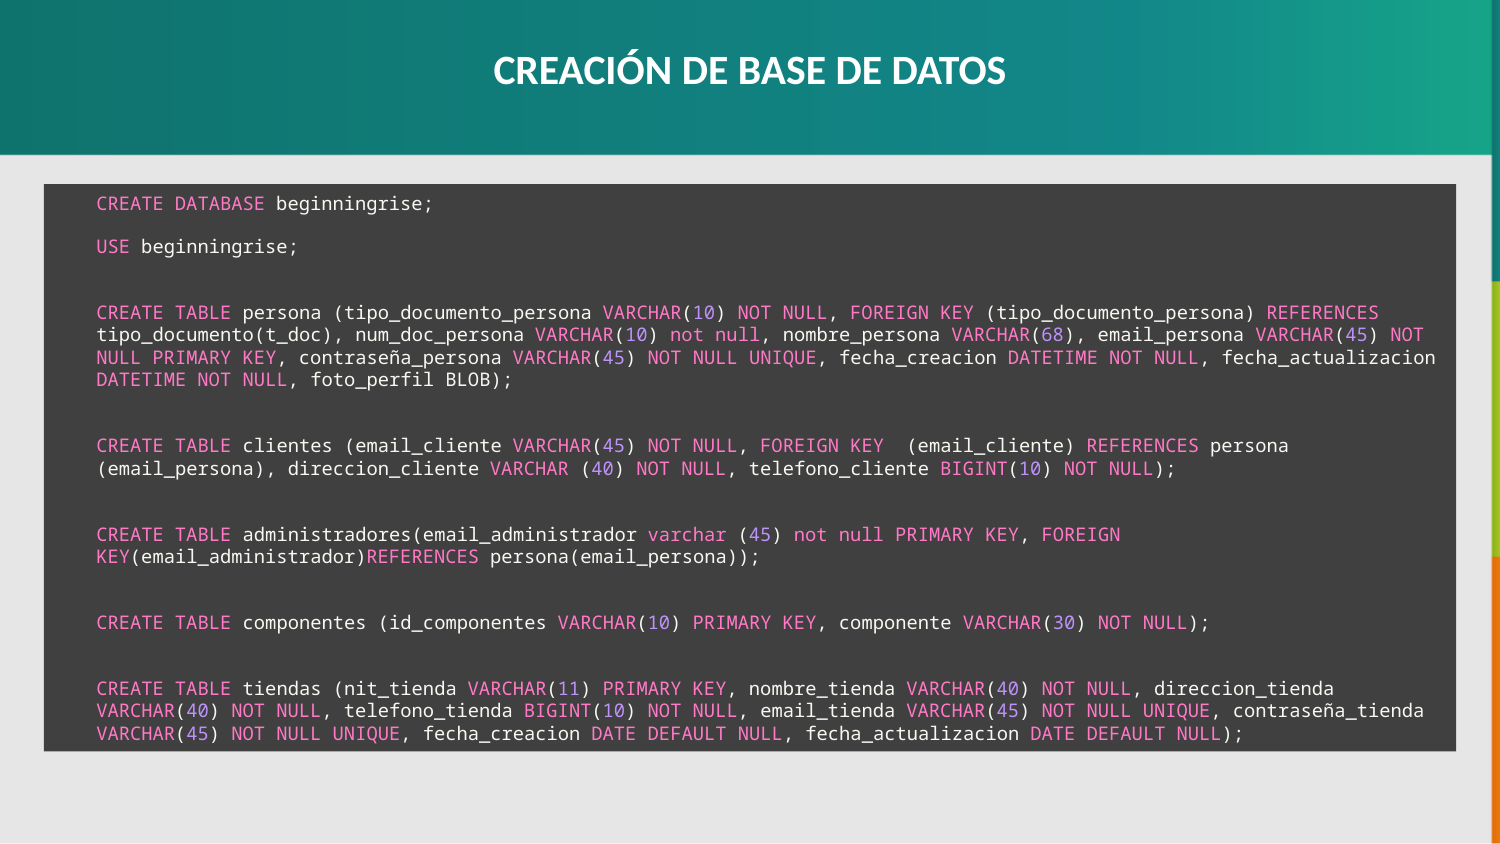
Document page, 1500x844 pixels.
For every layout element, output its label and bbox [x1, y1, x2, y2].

text_box [31, 158, 1469, 752]
picture [0, 0, 1500, 844]
text_box [471, 34, 1029, 100]
